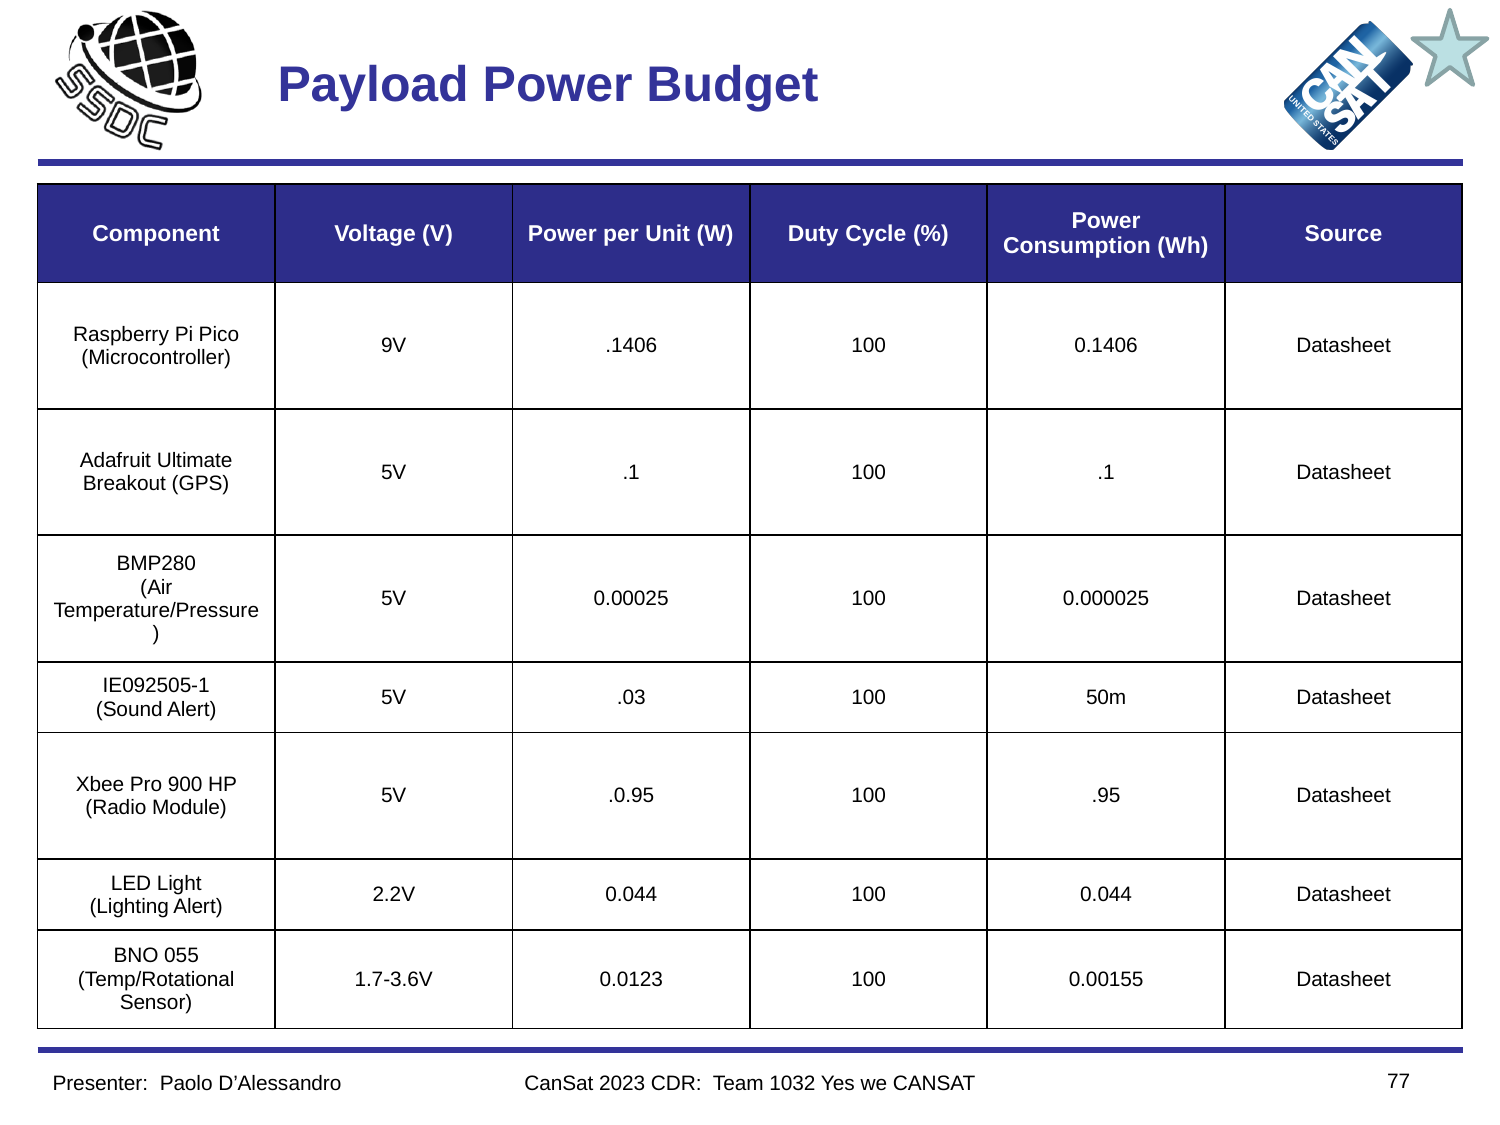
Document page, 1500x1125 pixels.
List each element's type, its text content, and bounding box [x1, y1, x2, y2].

table_cell Datasheet [1226, 733, 1461, 858]
table_cell 50m​ [988, 663, 1224, 732]
table_cell 100​ [751, 410, 986, 534]
table_cell 1.7-3.6V [276, 931, 512, 1028]
table_cell .1406​ [513, 283, 749, 408]
slide_number 77 [1312, 1059, 1425, 1100]
table_cell 5V​ [276, 663, 512, 732]
table_cell 0.000025 [988, 536, 1224, 661]
table_cell Datasheet [1226, 931, 1461, 1028]
table_header Source [1226, 185, 1461, 282]
table_cell 0.044 [988, 860, 1224, 929]
table_header Power Consumption (Wh)​ [988, 185, 1224, 282]
table_cell Raspberry Pi Pico (Microcontroller)​ [38, 283, 274, 408]
picture [1284, 21, 1413, 150]
table_cell Datasheet [1226, 283, 1461, 408]
table_cell Datasheet [1226, 663, 1461, 732]
table_cell IE092505-1 (Sound Alert) [38, 663, 274, 732]
table_header Component​ [38, 185, 274, 282]
table_cell Xbee Pro 900 HP​ (Radio Module)​ [38, 733, 274, 858]
table_cell .95​ [988, 733, 1224, 858]
table_cell 100​ [751, 283, 986, 408]
table_cell 100 [751, 931, 986, 1028]
text_box [1412, 9, 1488, 85]
table_cell 100​ [751, 733, 986, 858]
table_cell LED Light (Lighting Alert) [38, 860, 274, 929]
table_cell 9V​ [276, 283, 512, 408]
text_box Presenter: Paolo D’Alessandro [37, 1062, 413, 1103]
table_cell .0.95 [513, 733, 749, 858]
table_cell 0.0123 [513, 931, 749, 1028]
table_cell Datasheet [1226, 536, 1461, 661]
table_cell .1​ [513, 410, 749, 534]
picture [10, 7, 263, 153]
table_cell .1​ [988, 410, 1224, 534]
table_cell 100​ [751, 536, 986, 661]
table_cell 0.1406 [988, 283, 1224, 408]
table_cell Datasheet [1226, 860, 1461, 929]
table_cell Adafruit Ultimate Breakout (GPS)​ [38, 410, 274, 534]
table_cell 100​ [751, 663, 986, 732]
table_cell Datasheet [1226, 410, 1461, 534]
table_header Duty Cycle (%)​ [751, 185, 986, 282]
table_header Voltage (V)​ [276, 185, 512, 282]
table_cell .03​ [513, 663, 749, 732]
table_cell 5V​ [276, 536, 512, 661]
footer CanSat 2023 CDR: Team 1032 Yes we CANSAT [450, 1062, 1050, 1103]
title Payload Power Budget [262, 12, 1150, 150]
table_cell BMP280​ (Air Temperature/Pressure)​ [38, 536, 274, 661]
table_cell 5V​ [276, 733, 512, 858]
table_cell 0.00025 [513, 536, 749, 661]
table_cell 100 [751, 860, 986, 929]
table_cell 2.2V [276, 860, 512, 929]
table_cell 0.00155 [988, 931, 1224, 1028]
table_cell BNO 055 (Temp/Rotational Sensor) [38, 931, 274, 1028]
table_cell 0.044 [513, 860, 749, 929]
table_cell 5V​ [276, 410, 512, 534]
table_header Power per Unit (W)​ [513, 185, 749, 282]
